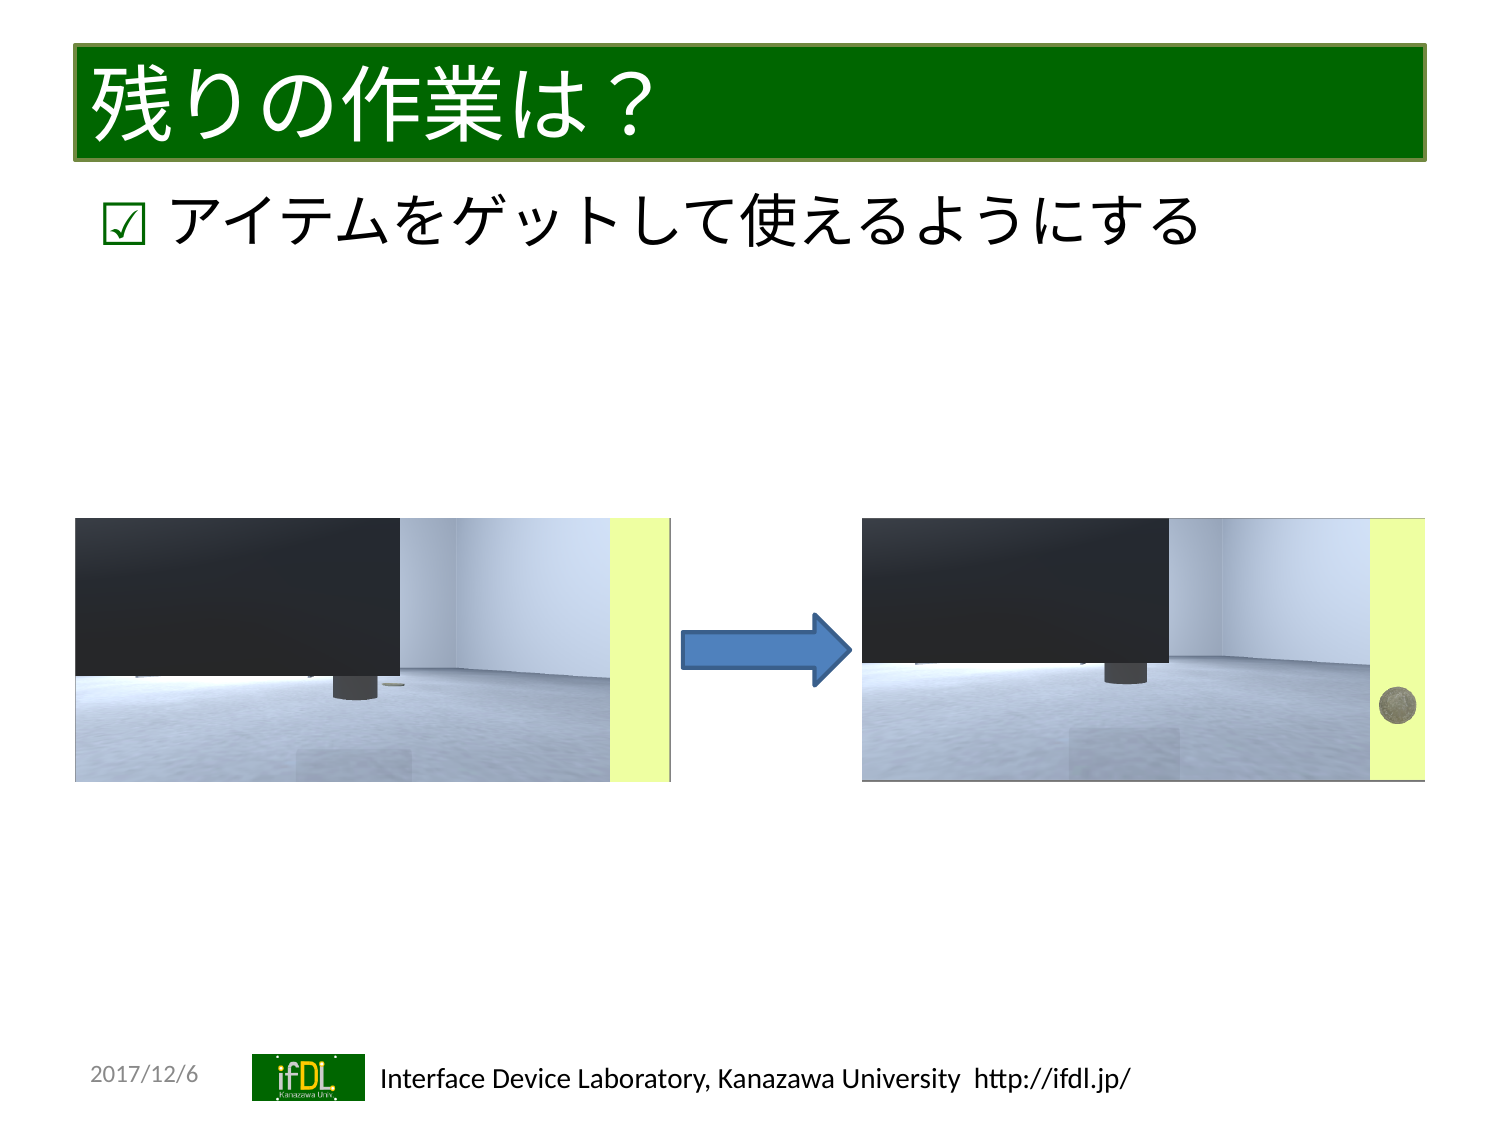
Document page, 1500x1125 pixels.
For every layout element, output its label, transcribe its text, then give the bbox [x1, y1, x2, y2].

title 残りの作業は？ [73, 43, 1427, 162]
picture [74, 518, 672, 782]
picture [861, 518, 1426, 782]
picture [252, 1054, 365, 1101]
list アイテムをゲットして使えるようにする [75, 169, 1425, 280]
text_box [680, 612, 853, 688]
